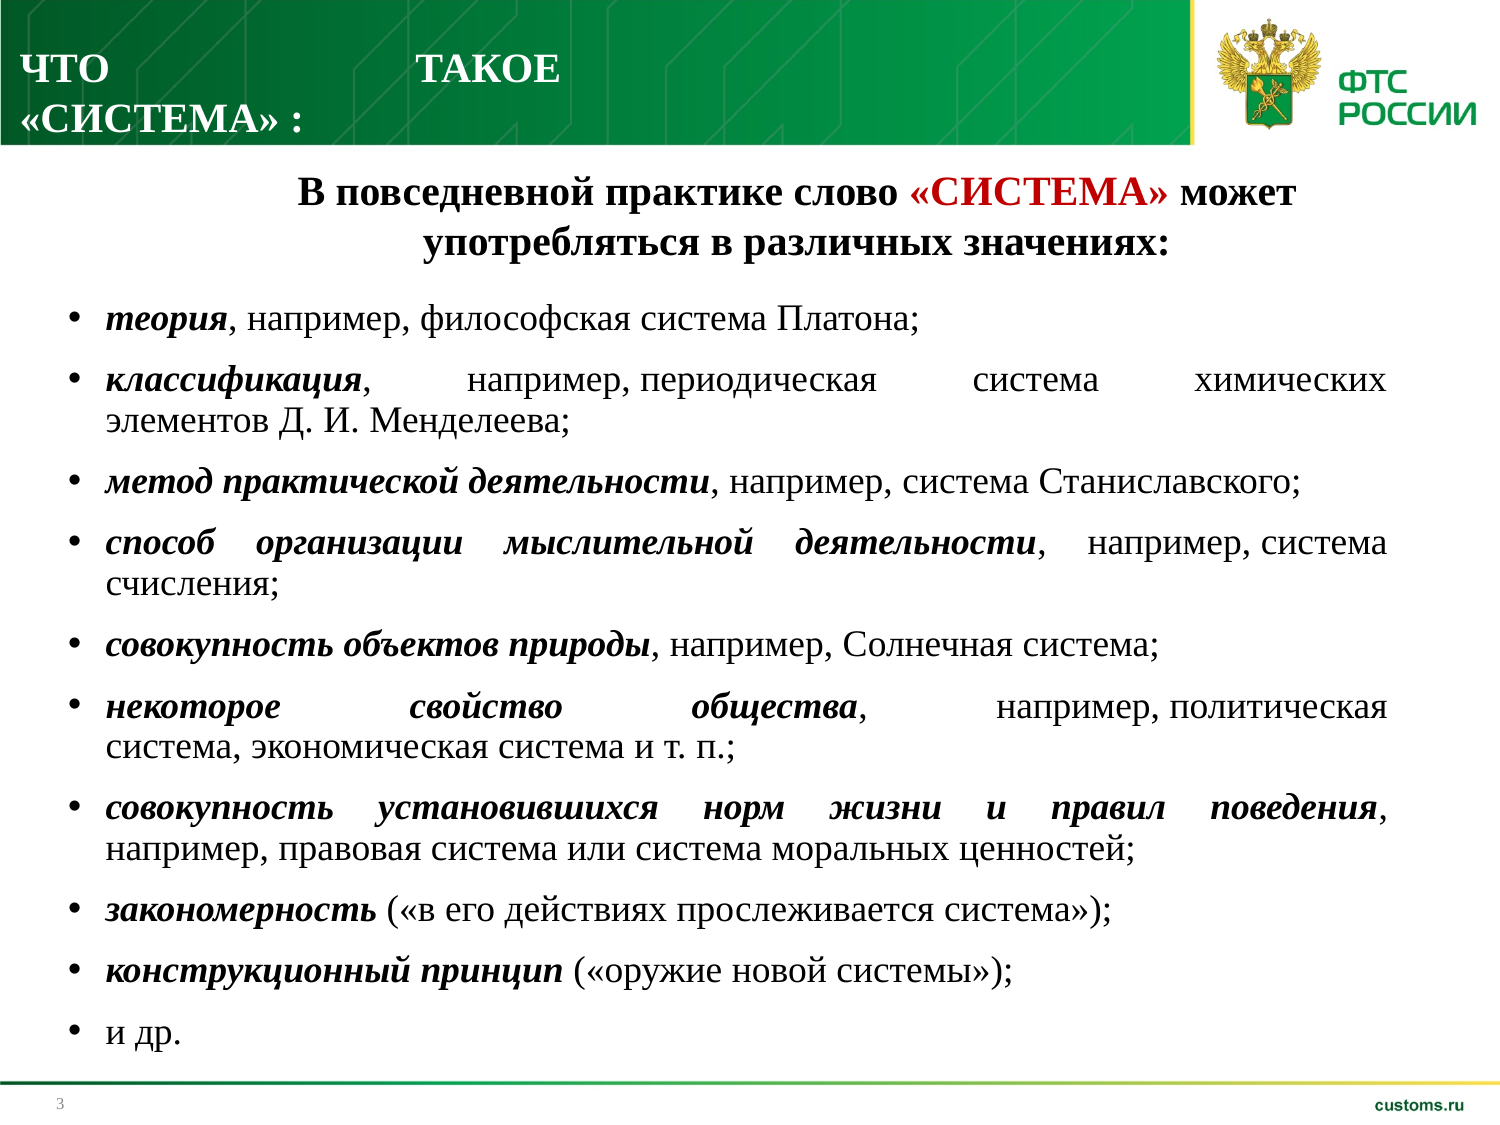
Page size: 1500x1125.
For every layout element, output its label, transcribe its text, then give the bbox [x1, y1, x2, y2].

text_box В повседневной практике слово «СИСТЕМА» может употребляться в различных значениях: [206, 156, 1388, 271]
picture [0, 0, 1500, 1125]
list теория, например, философская система Платона; классификация, например, периодическая система химических элементов Д. И. Менделеева; метод практической деятельности, например, система Станиславского; способ организации мыслительной деятельности, например, система счисления; совокупность объектов природы, например, Солнечная система; некоторое свойство общества, например, политическая система, экономическая система и т. п.; совокупность установившихся норм жизни и правил поведения, например, правовая система или система моральных ценностей; закономерность («в его действиях прослеживается система»); конструкционный принцип («оружие новой системы»); и др. [53, 290, 1404, 1059]
text_box ЧТО ТАКОЕ «СИСТЕМА» : [4, 33, 576, 149]
slide_number 3 [41, 1080, 133, 1125]
